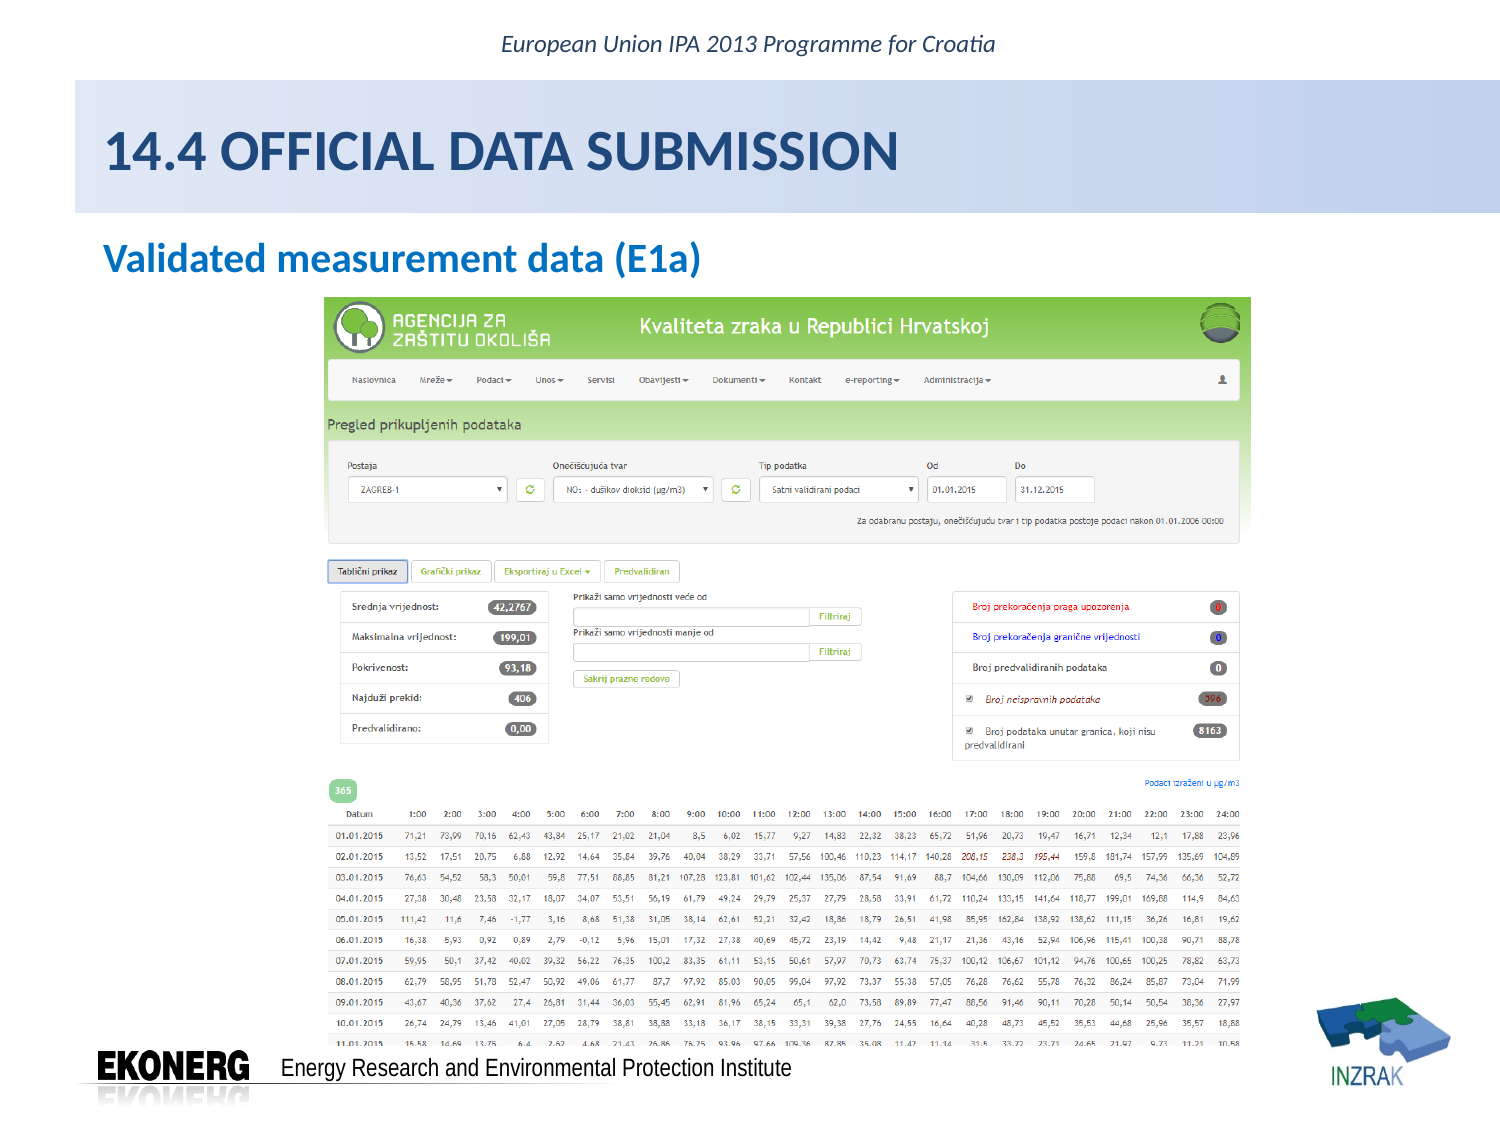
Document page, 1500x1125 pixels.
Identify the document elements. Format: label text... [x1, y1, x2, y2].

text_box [72, 1043, 812, 1112]
text_box Validated measurement data (E1a) [13, 223, 1474, 292]
text_box European Union IPA 2013 Programme for Croatia [0, 23, 1498, 71]
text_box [61, 1038, 318, 1112]
picture [323, 297, 1252, 1047]
title 14.4 OFFICIAL DATA SUBMISSION [75, 80, 1500, 213]
picture [1315, 996, 1451, 1093]
